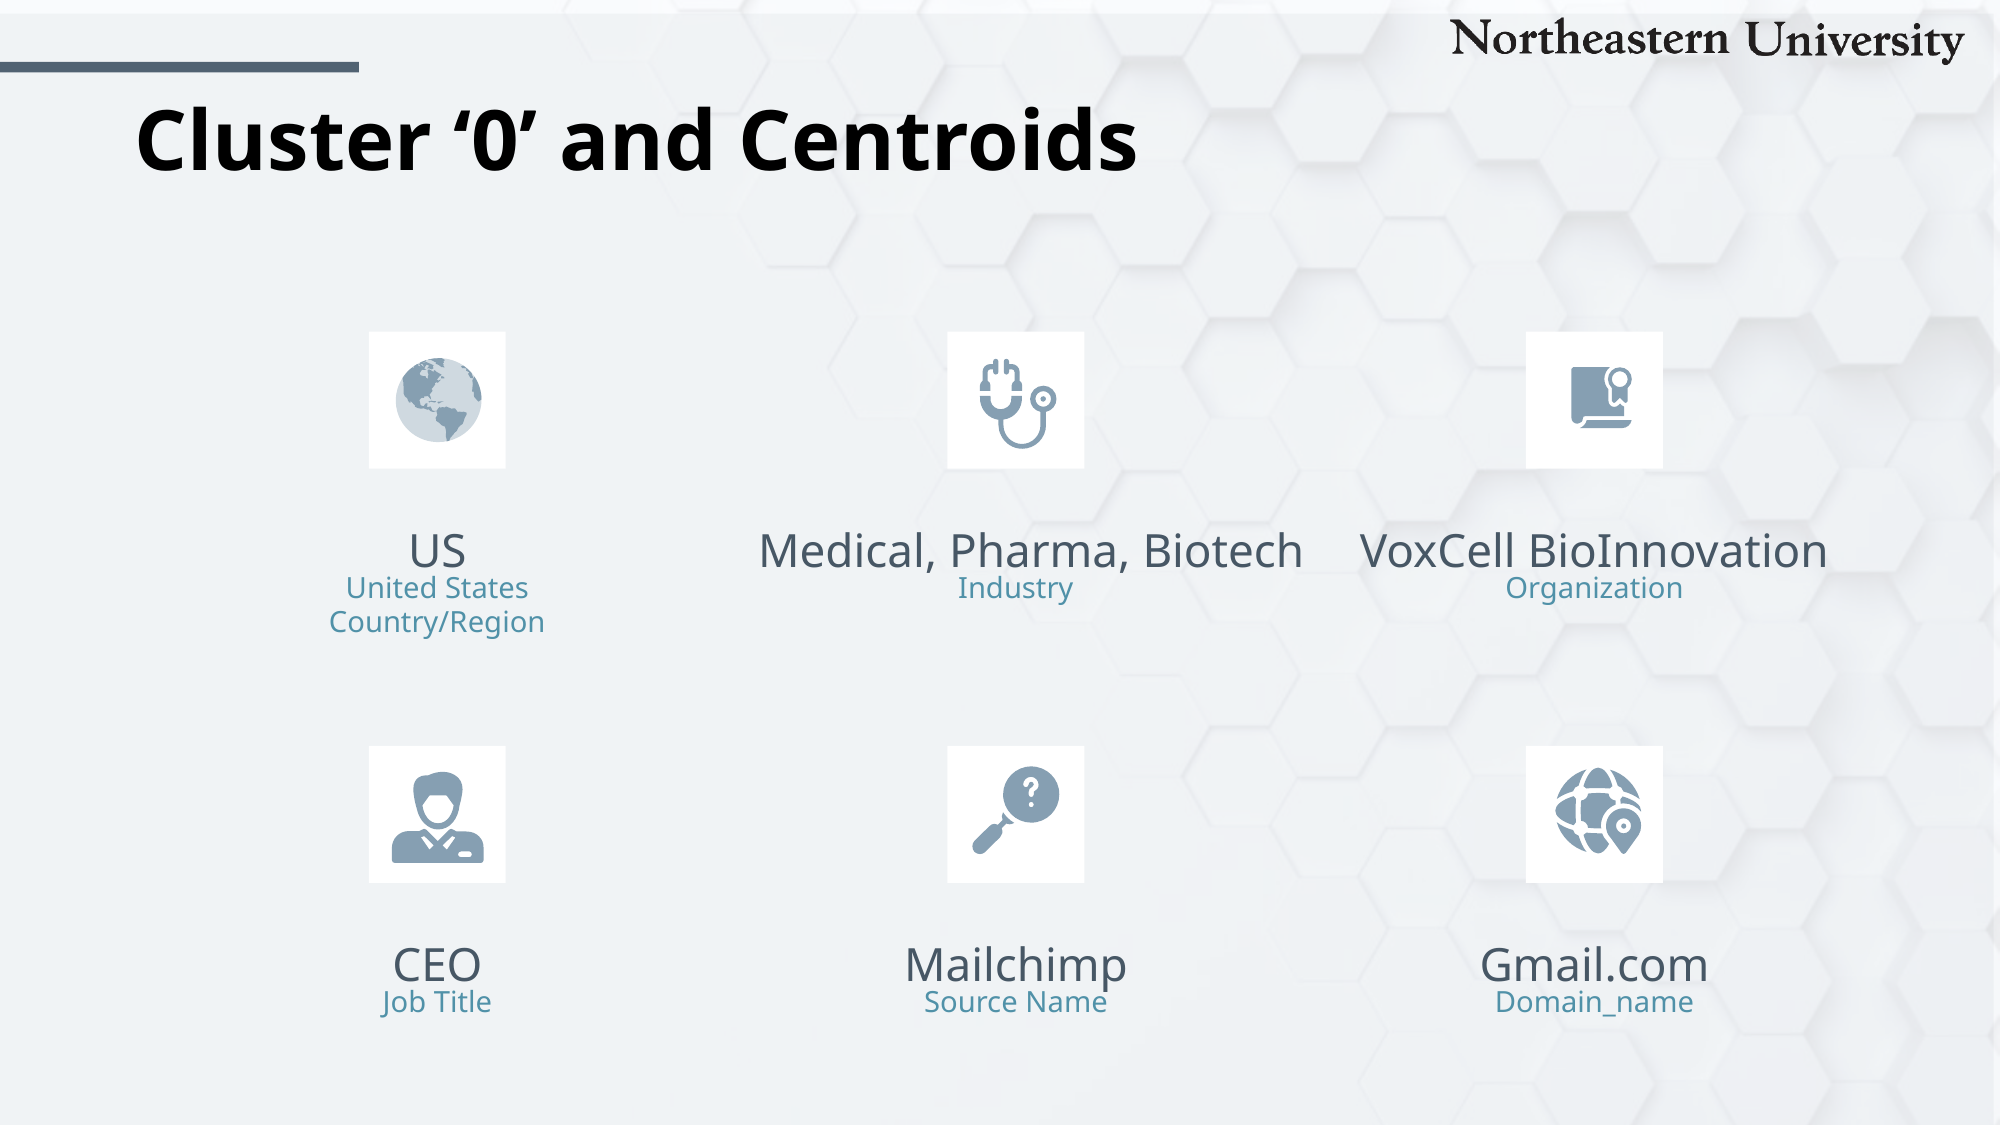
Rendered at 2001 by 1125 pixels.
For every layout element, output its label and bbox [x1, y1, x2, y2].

text_box [1571, 366, 1633, 429]
text_box [1554, 767, 1642, 855]
text_box [391, 357, 487, 443]
text_box [971, 766, 1060, 855]
text_box [391, 771, 485, 864]
picture [0, 0, 2000, 1125]
text_box [1430, 9, 2000, 91]
text_box [979, 358, 1057, 450]
